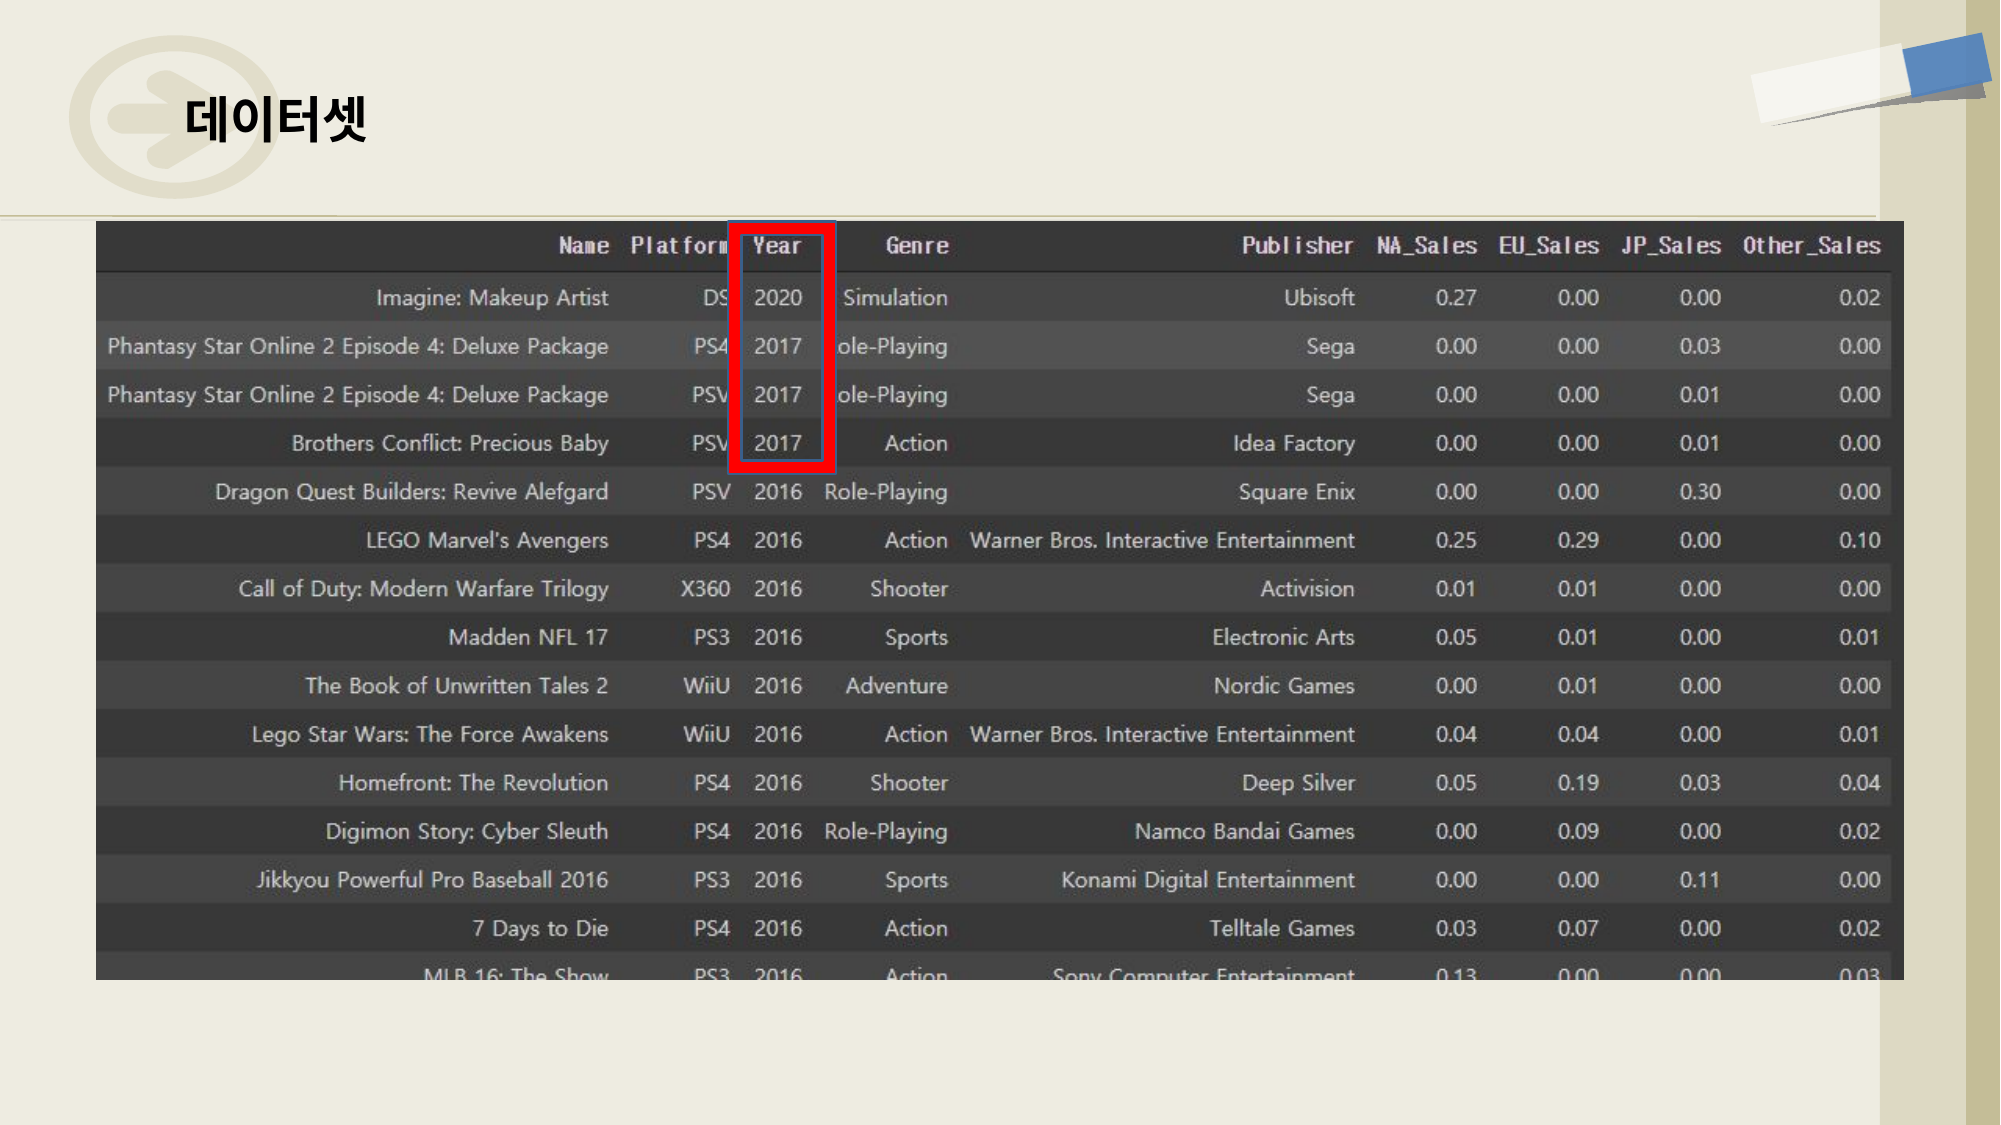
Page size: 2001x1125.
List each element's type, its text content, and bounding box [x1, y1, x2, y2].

text_box 데이터셋 [169, 81, 384, 156]
picture [96, 221, 1904, 980]
